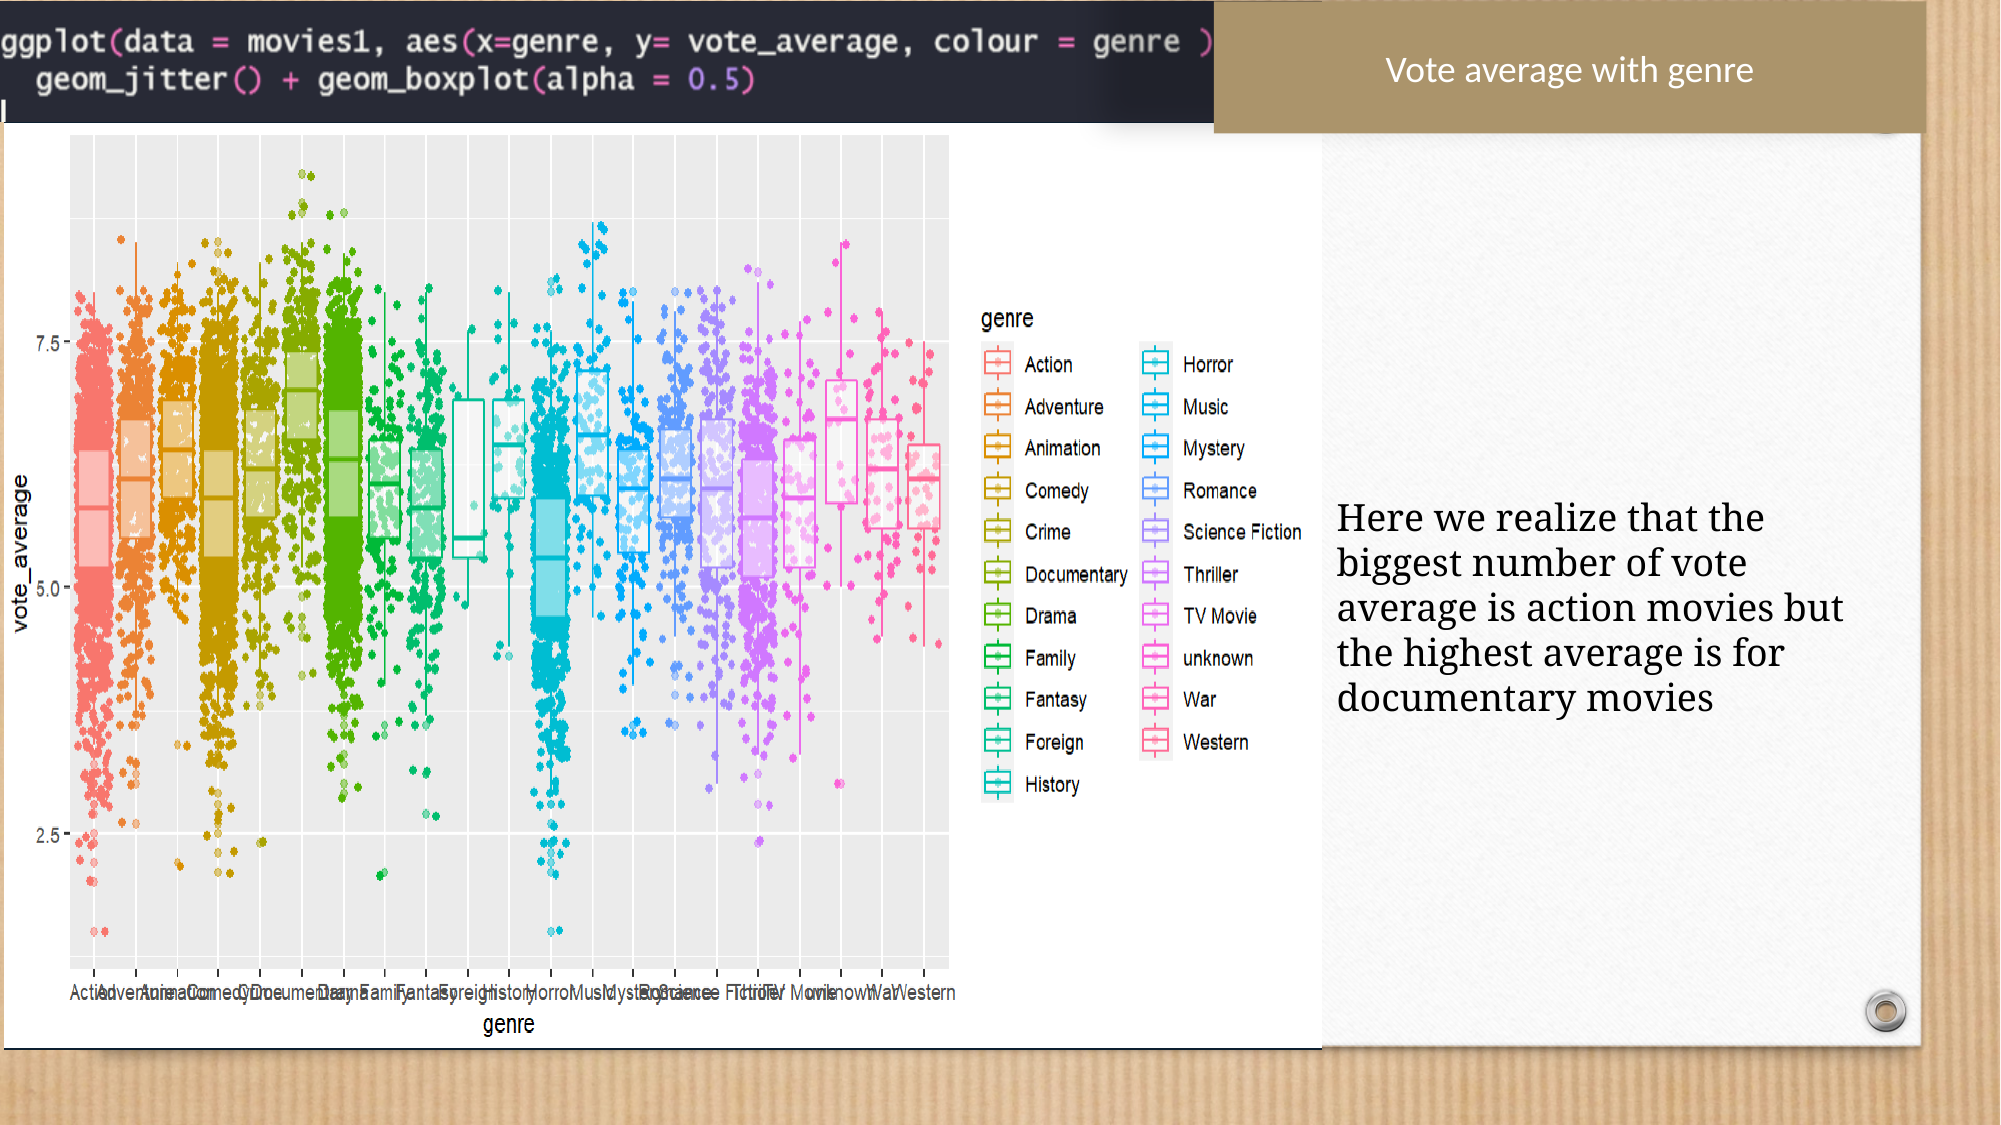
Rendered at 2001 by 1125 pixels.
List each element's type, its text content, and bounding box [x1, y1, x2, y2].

text_box Here we realize that the biggest number of vote average is action movies but the highest average is for documentary movies [1323, 486, 1910, 727]
picture [0, 0, 2001, 1125]
text_box Vote average with genre [1213, 0, 1928, 135]
